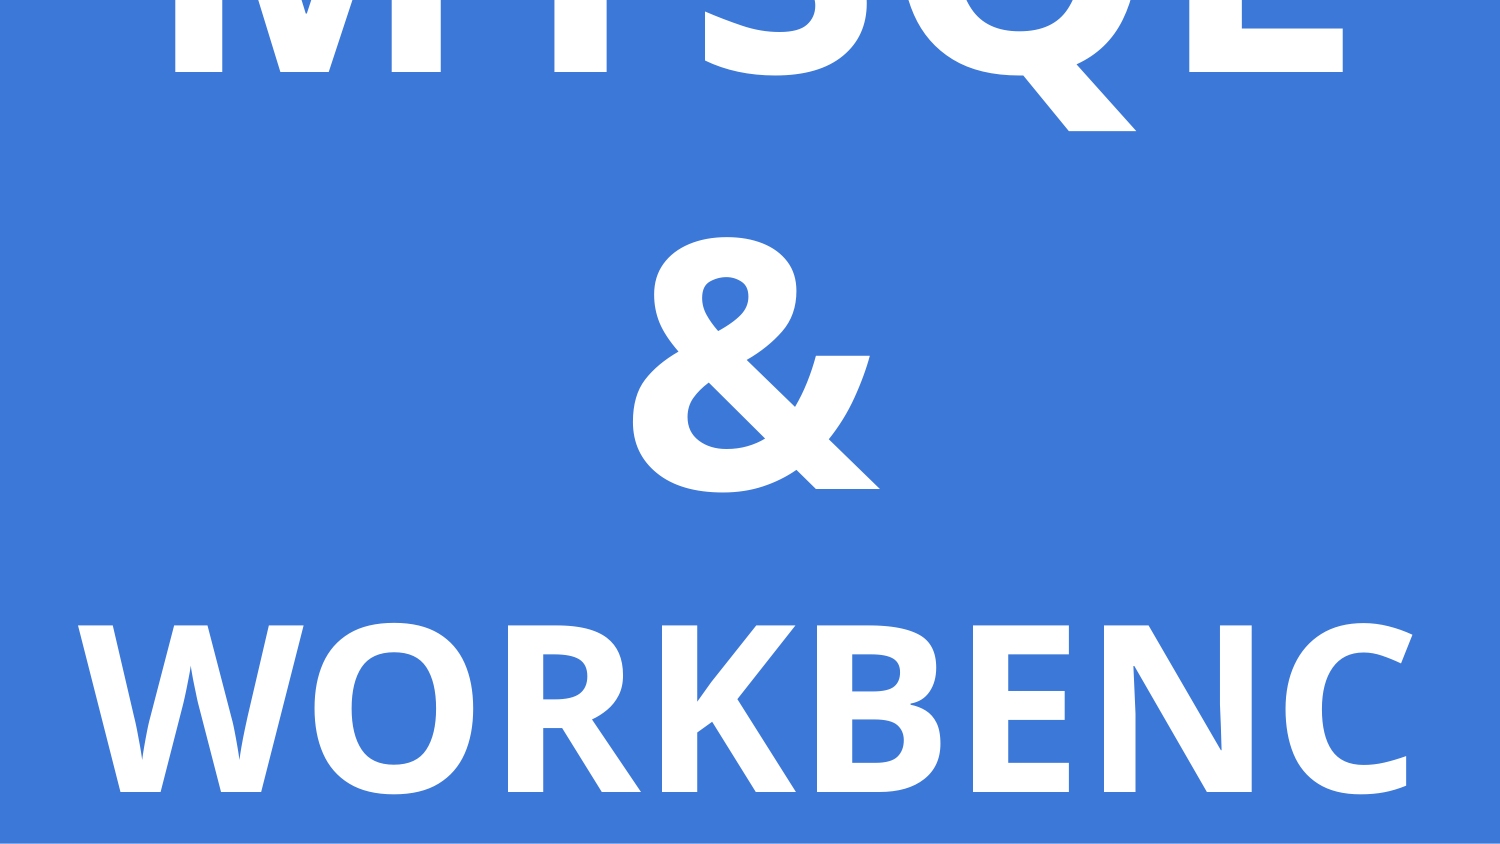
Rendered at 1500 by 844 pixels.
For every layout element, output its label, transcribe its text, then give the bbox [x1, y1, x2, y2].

title MYSQL & WORKBENCH [0, 0, 1500, 844]
